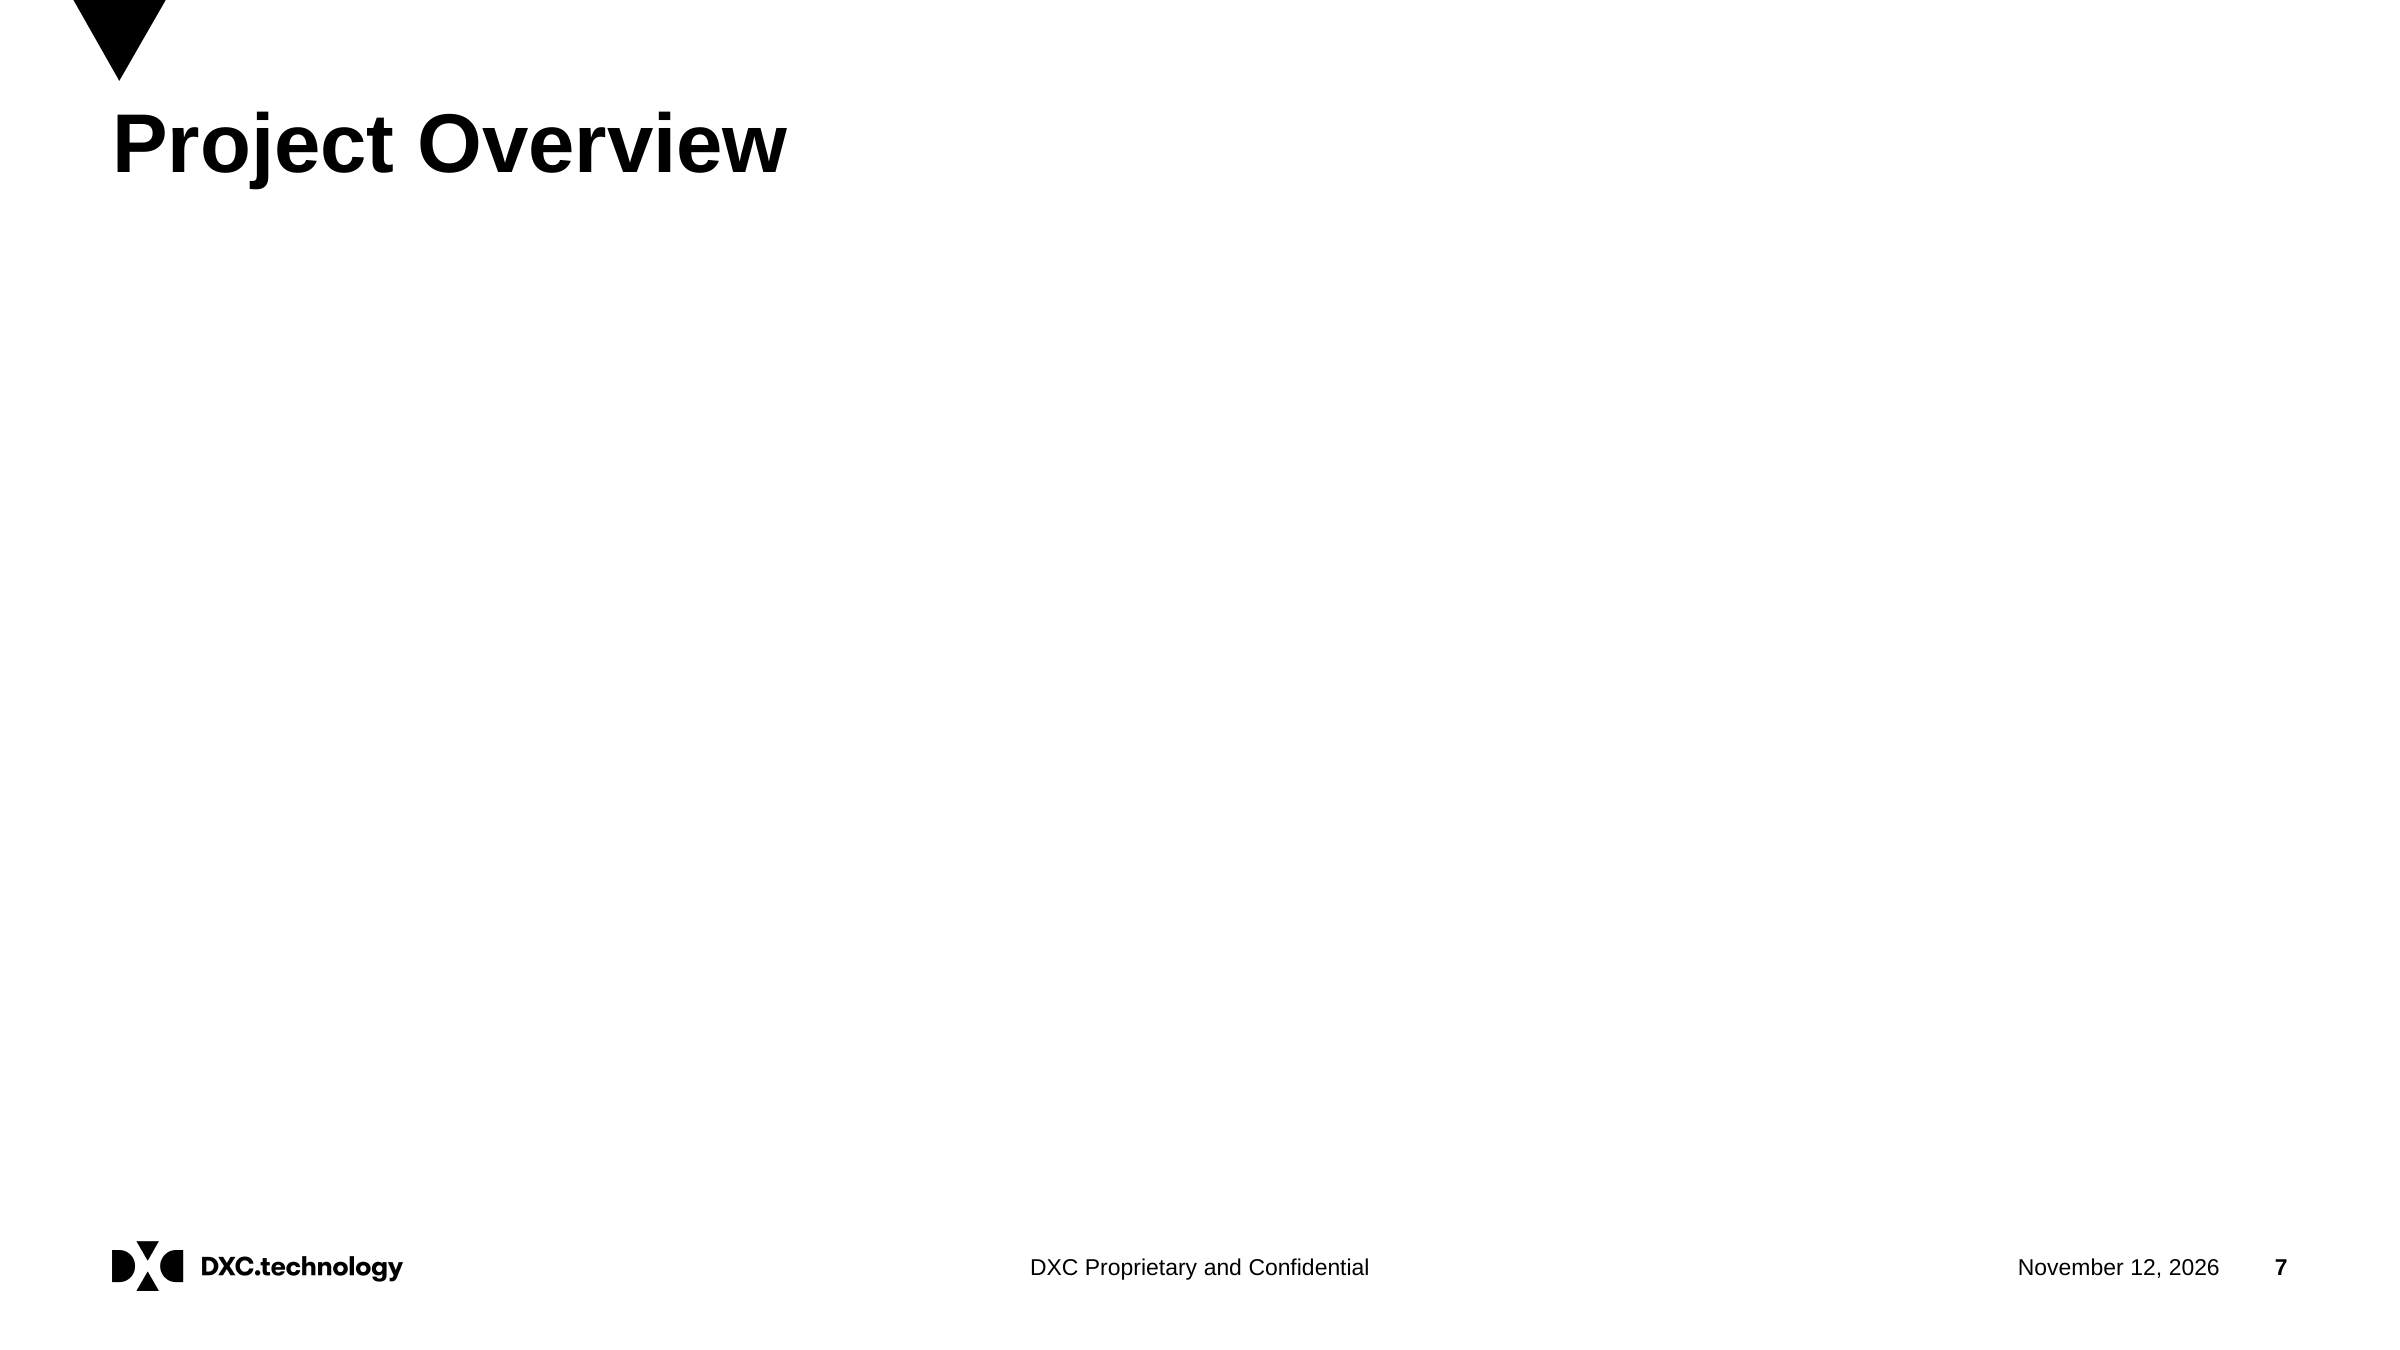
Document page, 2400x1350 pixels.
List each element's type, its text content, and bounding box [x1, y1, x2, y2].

title Project Overview [112, 104, 2288, 338]
